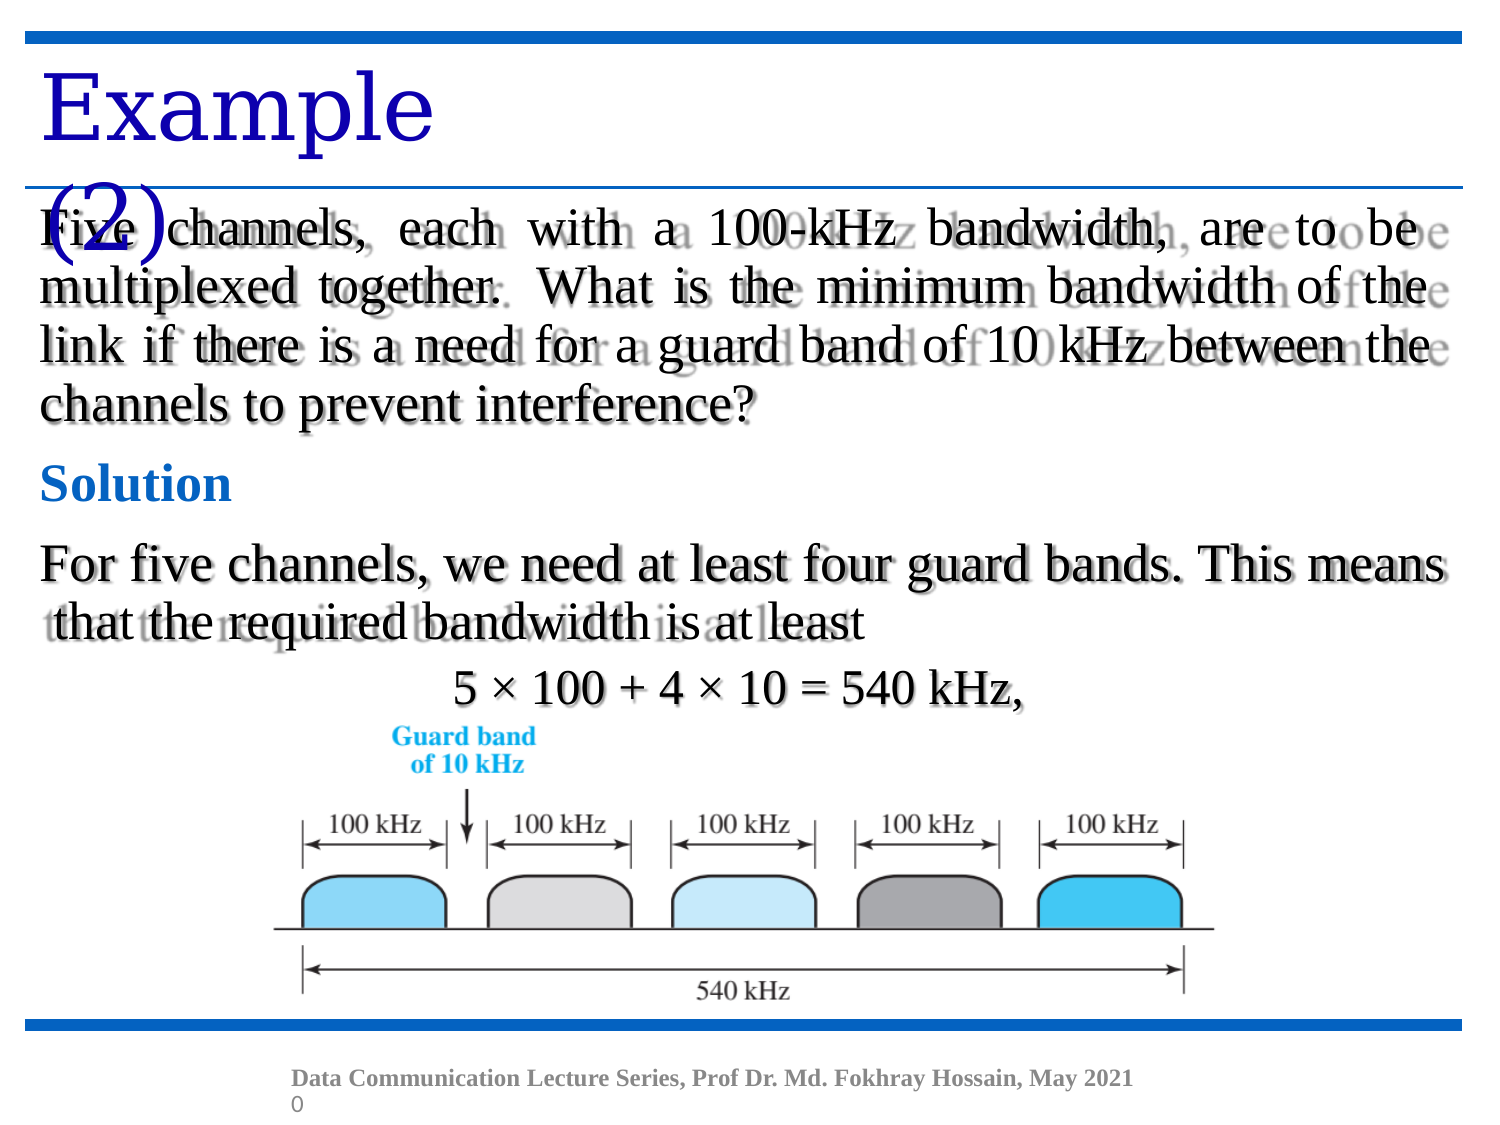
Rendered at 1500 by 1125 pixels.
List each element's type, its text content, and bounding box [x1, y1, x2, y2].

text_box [5, 510, 1486, 752]
footer Data Communication Lecture Series, Prof Dr. Md. Fokhray Hossain, May 2021 0 [289, 1065, 1165, 1125]
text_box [5, 176, 1486, 473]
text_box Five channels, each with a 100-kHz bandwidth, are to be multiplexed together. What is the minimum bandwidth of the link if there is a need for a guard band of 10 kHz between the channels to prevent interference? Solution For five channels, we need at least four guard bands. This means that the required bandwidth is at least 5 × 100 + 4 × 10 = 540 kHz, [37, 481, 1450, 509]
title Example (2) [37, 47, 519, 175]
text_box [24, 715, 1463, 1032]
